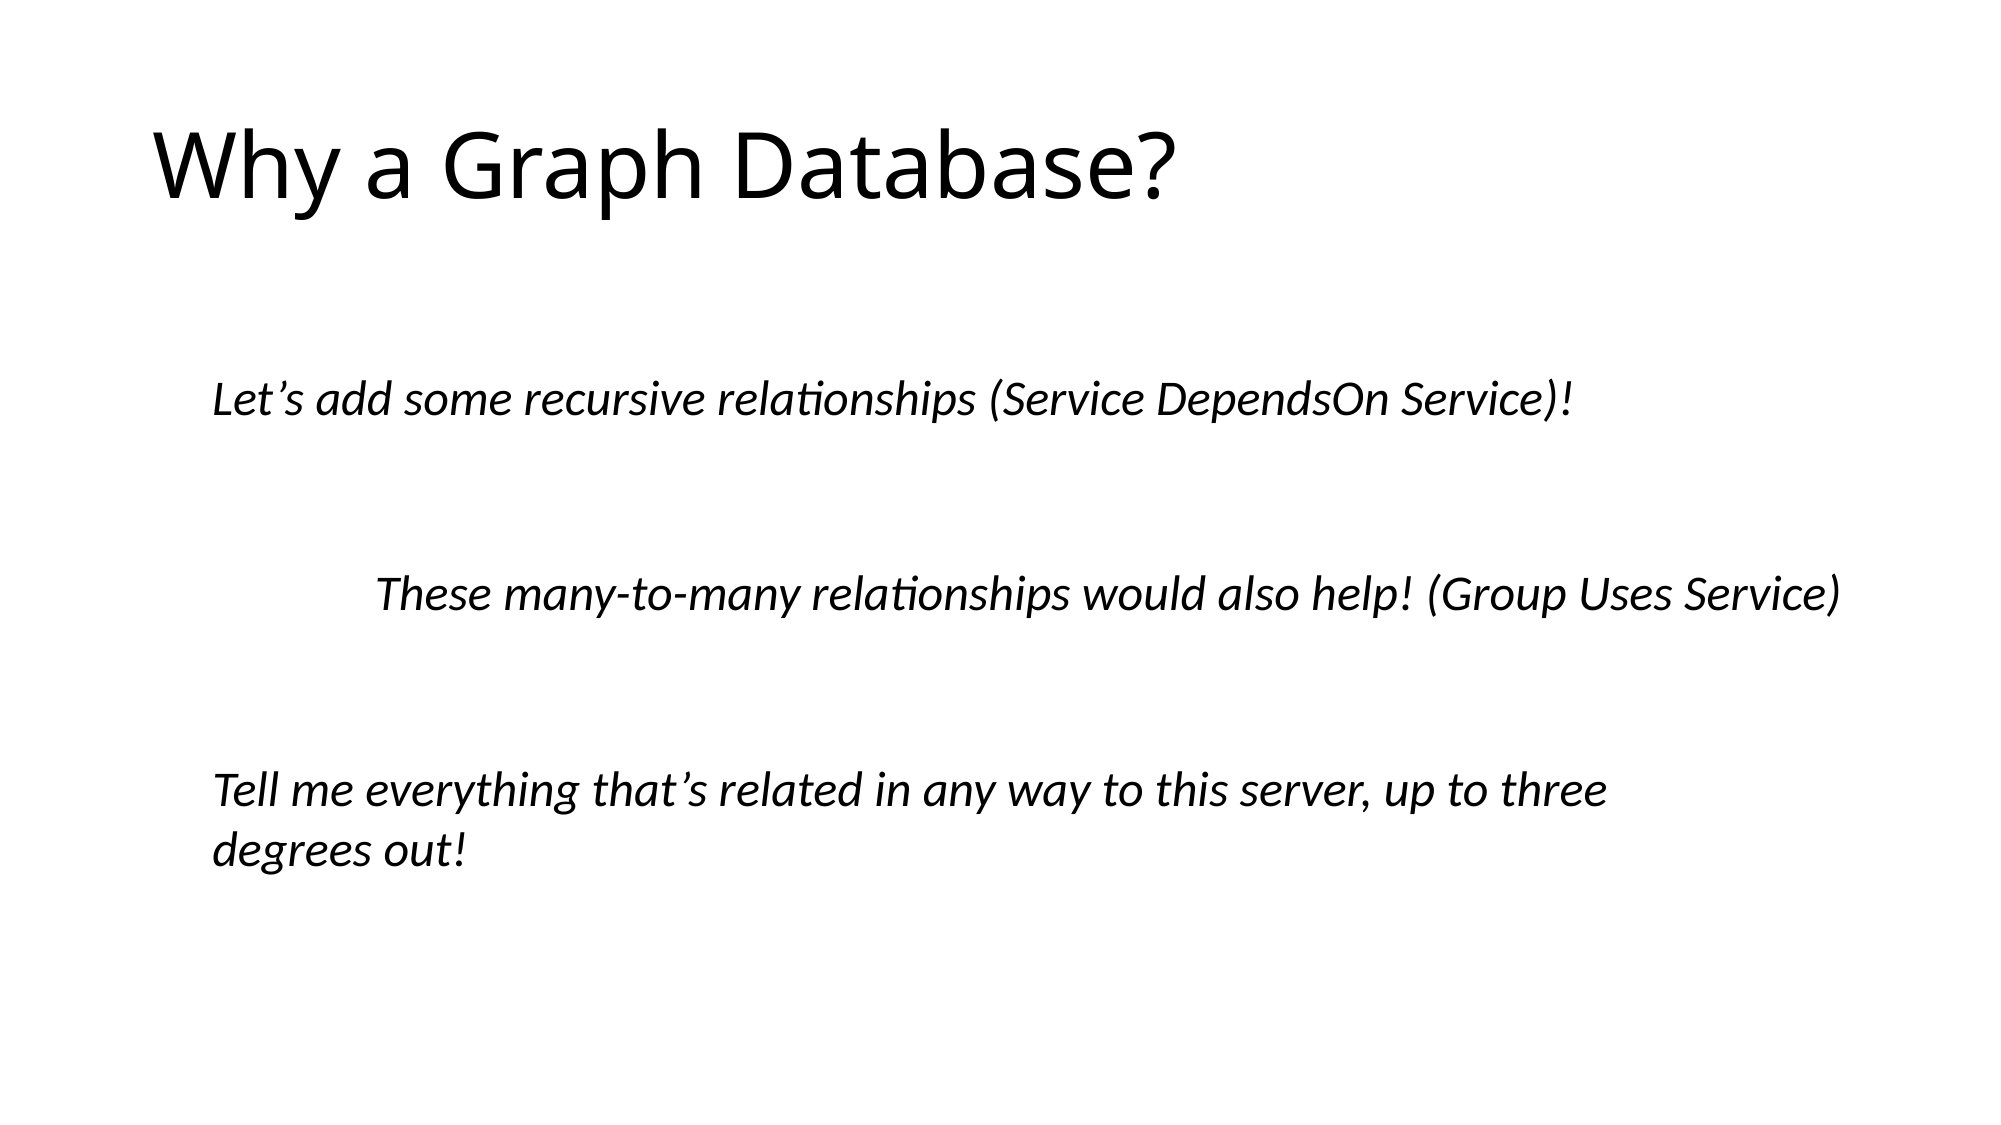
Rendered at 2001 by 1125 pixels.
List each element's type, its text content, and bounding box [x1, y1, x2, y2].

text_box These many-to-many relationships would also help! (Group Uses Service) [360, 553, 1946, 629]
title Why a Graph Database? [137, 59, 1863, 278]
text_box Let’s add some recursive relationships (Service DependsOn Service)! [197, 357, 1803, 433]
text_box Tell me everything that’s related in any way to this server, up to three degrees out! [197, 749, 1784, 884]
